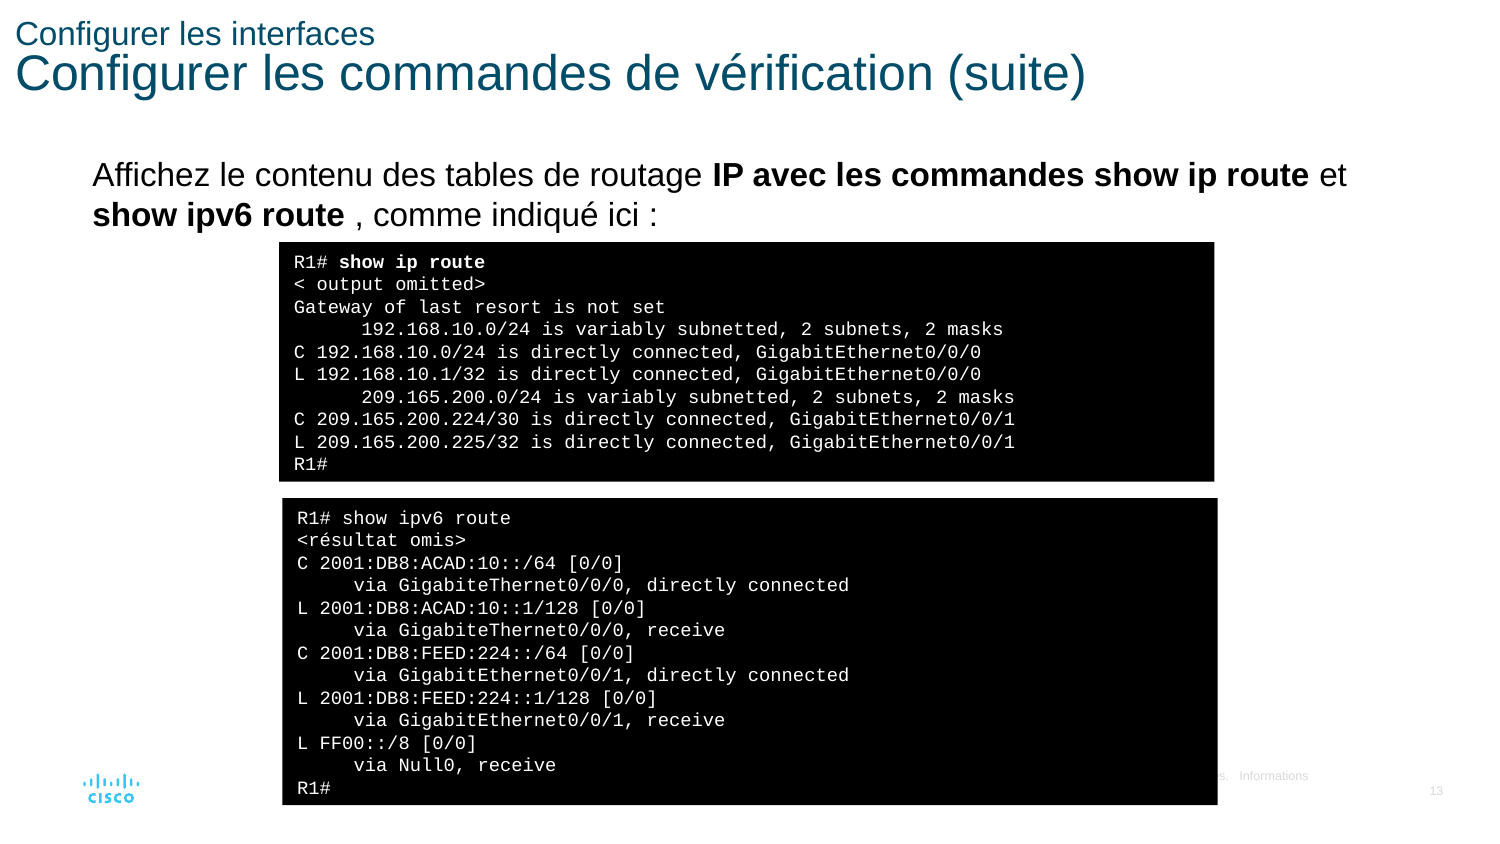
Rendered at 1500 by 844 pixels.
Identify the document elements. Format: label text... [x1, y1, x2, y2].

text_box R1# show ip route < output omitted> Gateway of last resort is not set 192.168.10.0/24 is variably subnetted, 2 subnets, 2 masks C 192.168.10.0/24 is directly connected, GigabitEthernet0/0/0 L 192.168.10.1/32 is directly connected, GigabitEthernet0/0/0 209.165.200.0/24 is variably subnetted, 2 subnets, 2 masks C 209.165.200.224/30 is directly connected, GigabitEthernet0/0/1 L 209.165.200.225/32 is directly connected, GigabitEthernet0/0/1 R1# [279, 242, 1215, 482]
title Configurer les interfaces Configurer les commandes de vérification (suite) [0, 0, 1369, 121]
text_box Affichez le contenu des tables de routage IP avec les commandes show ip route et show ipv6 route , comme indiqué ici : [77, 146, 1406, 241]
text_box R1# show ipv6 route <résultat omis> C 2001:DB8:ACAD:10::/64 [0/0] via GigabiteThernet0/0/0, directly connected L 2001:DB8:ACAD:10::1/128 [0/0] via GigabiteThernet0/0/0, receive C 2001:DB8:FEED:224::/64 [0/0] via GigabitEthernet0/0/1, directly connected L 2001:DB8:FEED:224::1/128 [0/0] via GigabitEthernet0/0/1, receive L FF00::/8 [0/0] via Null0, receive R1# [282, 498, 1218, 806]
